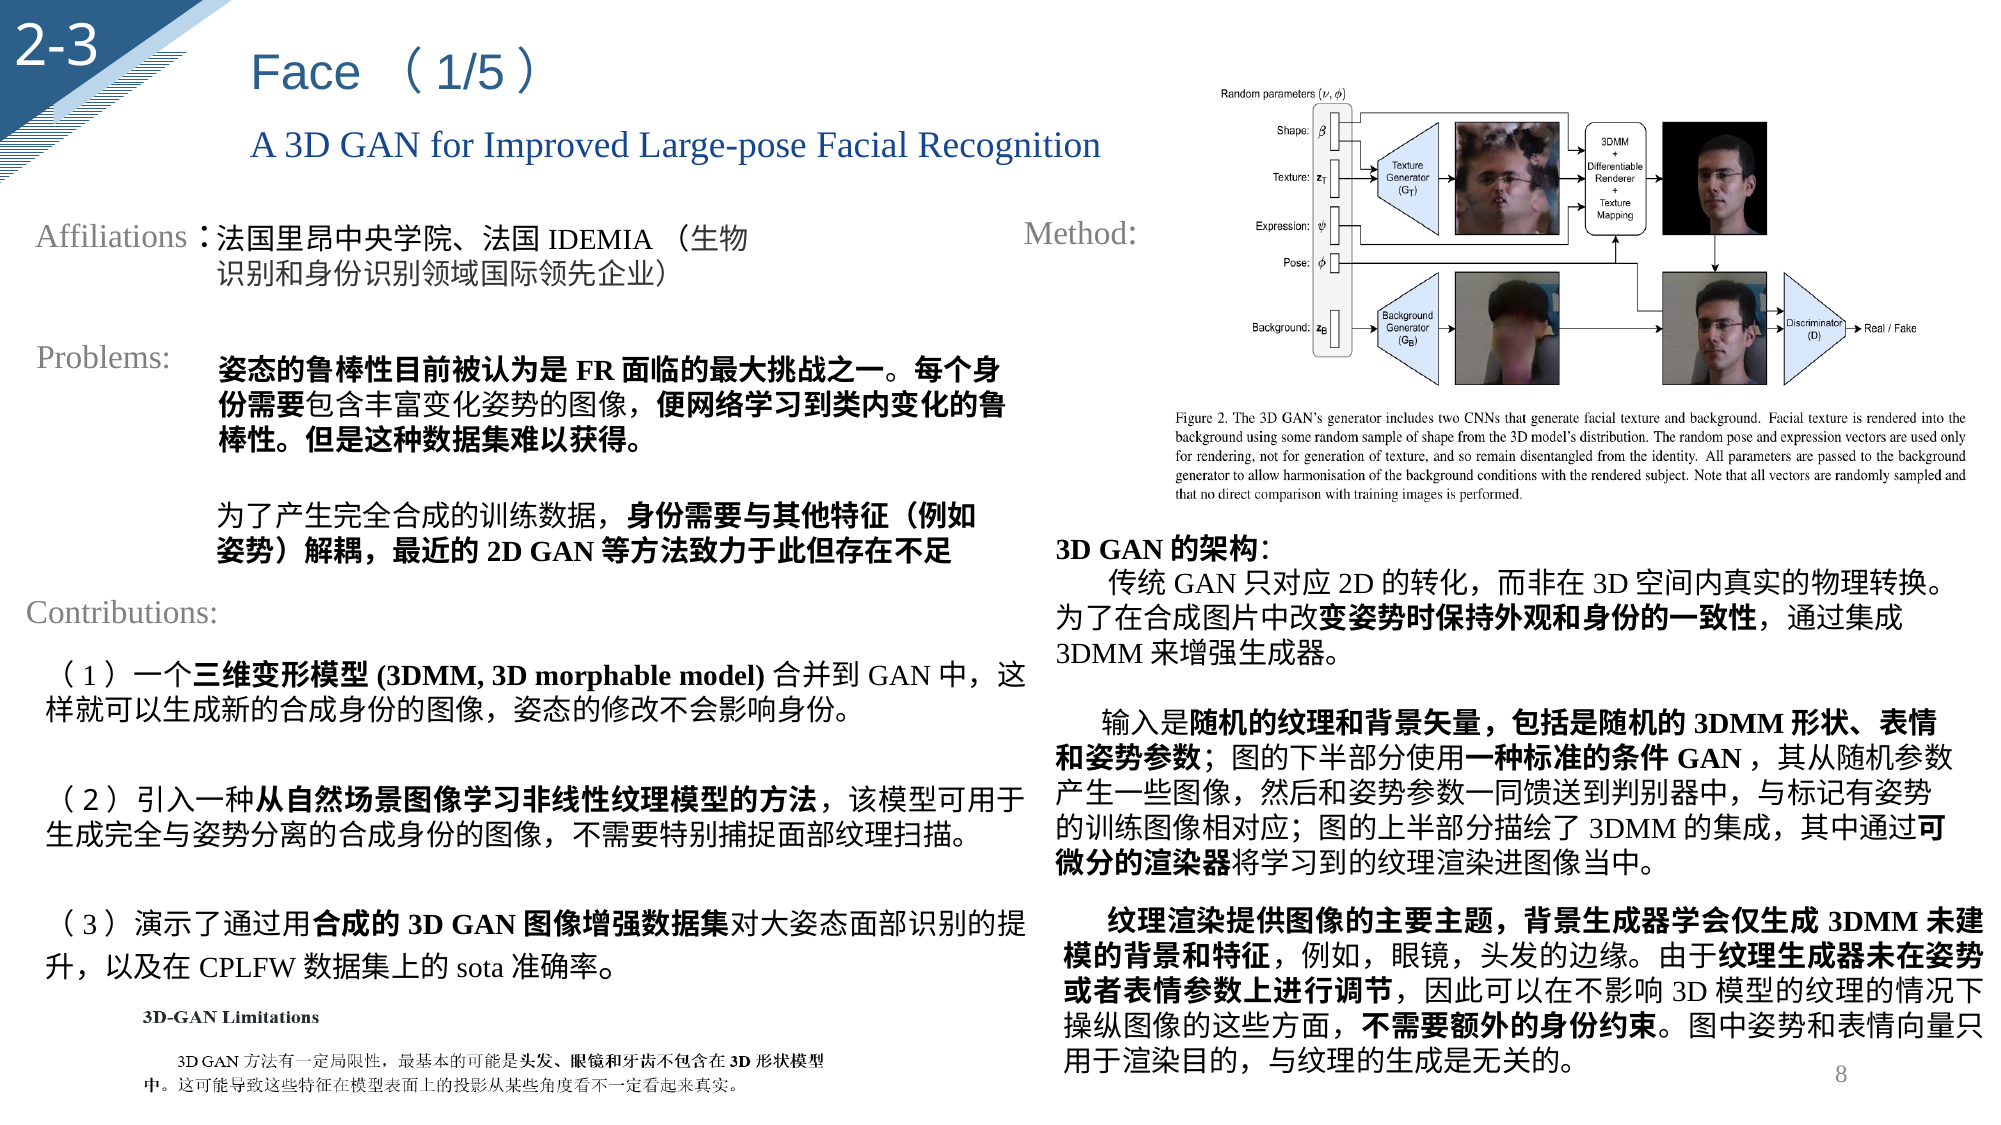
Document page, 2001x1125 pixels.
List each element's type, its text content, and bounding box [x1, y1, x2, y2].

slide_number 8 [1412, 1042, 1863, 1103]
text_box （1）一个三维变形模型(3DMM, 3D morphable model)合并到GAN中，这样就可以生成新的合成身份的图像，姿态的修改不会影响身份。 （2）引入一种从自然场景图像学习非线性纹理模型的方法，该模型可用于生成完全与姿势分离的合成身份的图像，不需要特别捕捉面部纹理扫描。 （3）演示了通过用合成的3D GAN图像增强数据集对大姿态面部识别的提升，以及在CPLFW数据集上的sota准确率。 [31, 649, 1042, 993]
text_box 2-3 [0, 0, 390, 85]
text_box 法国里昂中央学院、法国IDEMIA（生物识别和身份识别领域国际领先企业） [202, 213, 764, 298]
text_box 纹理渲染提供图像的主要主题，背景生成器学会仅生成3DMM未建模的背景和特征，例如，眼镜，头发的边缘。由于纹理生成器未在姿势或者表情参数上进行调节，因此可以在不影响3D模型的纹理的情况下操纵图像的这些方面，不需要额外的身份约束。图中姿势和表情向量只用于渲染目的，与纹理的生成是无关的。 [1048, 894, 2000, 1085]
picture [132, 1007, 834, 1103]
text_box 姿态的鲁棒性目前被认为是FR面临的最大挑战之一。每个身份需要包含丰富变化姿势的图像，便网络学习到类内变化的鲁棒性。但是这种数据集难以获得。 [203, 344, 1027, 464]
text_box Problems: [21, 327, 187, 383]
text_box 为了产生完全合成的训练数据，身份需要与其他特征（例如姿势）解耦，最近的2D GAN等方法致力于此但存在不足 [201, 489, 1018, 575]
text_box A 3D GAN for Improved Large-pose Facial Recognition [235, 112, 1164, 173]
text_box Affiliations： [20, 206, 244, 262]
text_box Contributions: [11, 583, 234, 638]
text_box 3D GAN的架构： 传统GAN只对应2D的转化，而非在3D空间内真实的物理转换。为了在合成图片中改变姿势时保持外观和身份的一致性，通过集成3DMM来增强生成器。 输入是随机的纹理和背景矢量，包括是随机的3DMM形状、表情和姿势参数；图的下半部分使用一种标准的条件GAN，其从随机参数产生一些图像，然后和姿势参数一同馈送到判别器中，与标记有姿势的训练图像相对应；图的上半部分描绘了3DMM的集成，其中通过可微分的渲染器将学习到的纹理渲染进图像当中。 [1041, 522, 1969, 932]
text_box Method: [1009, 199, 1153, 260]
picture [1164, 85, 1980, 505]
text_box Face（1/5） [235, 32, 889, 107]
